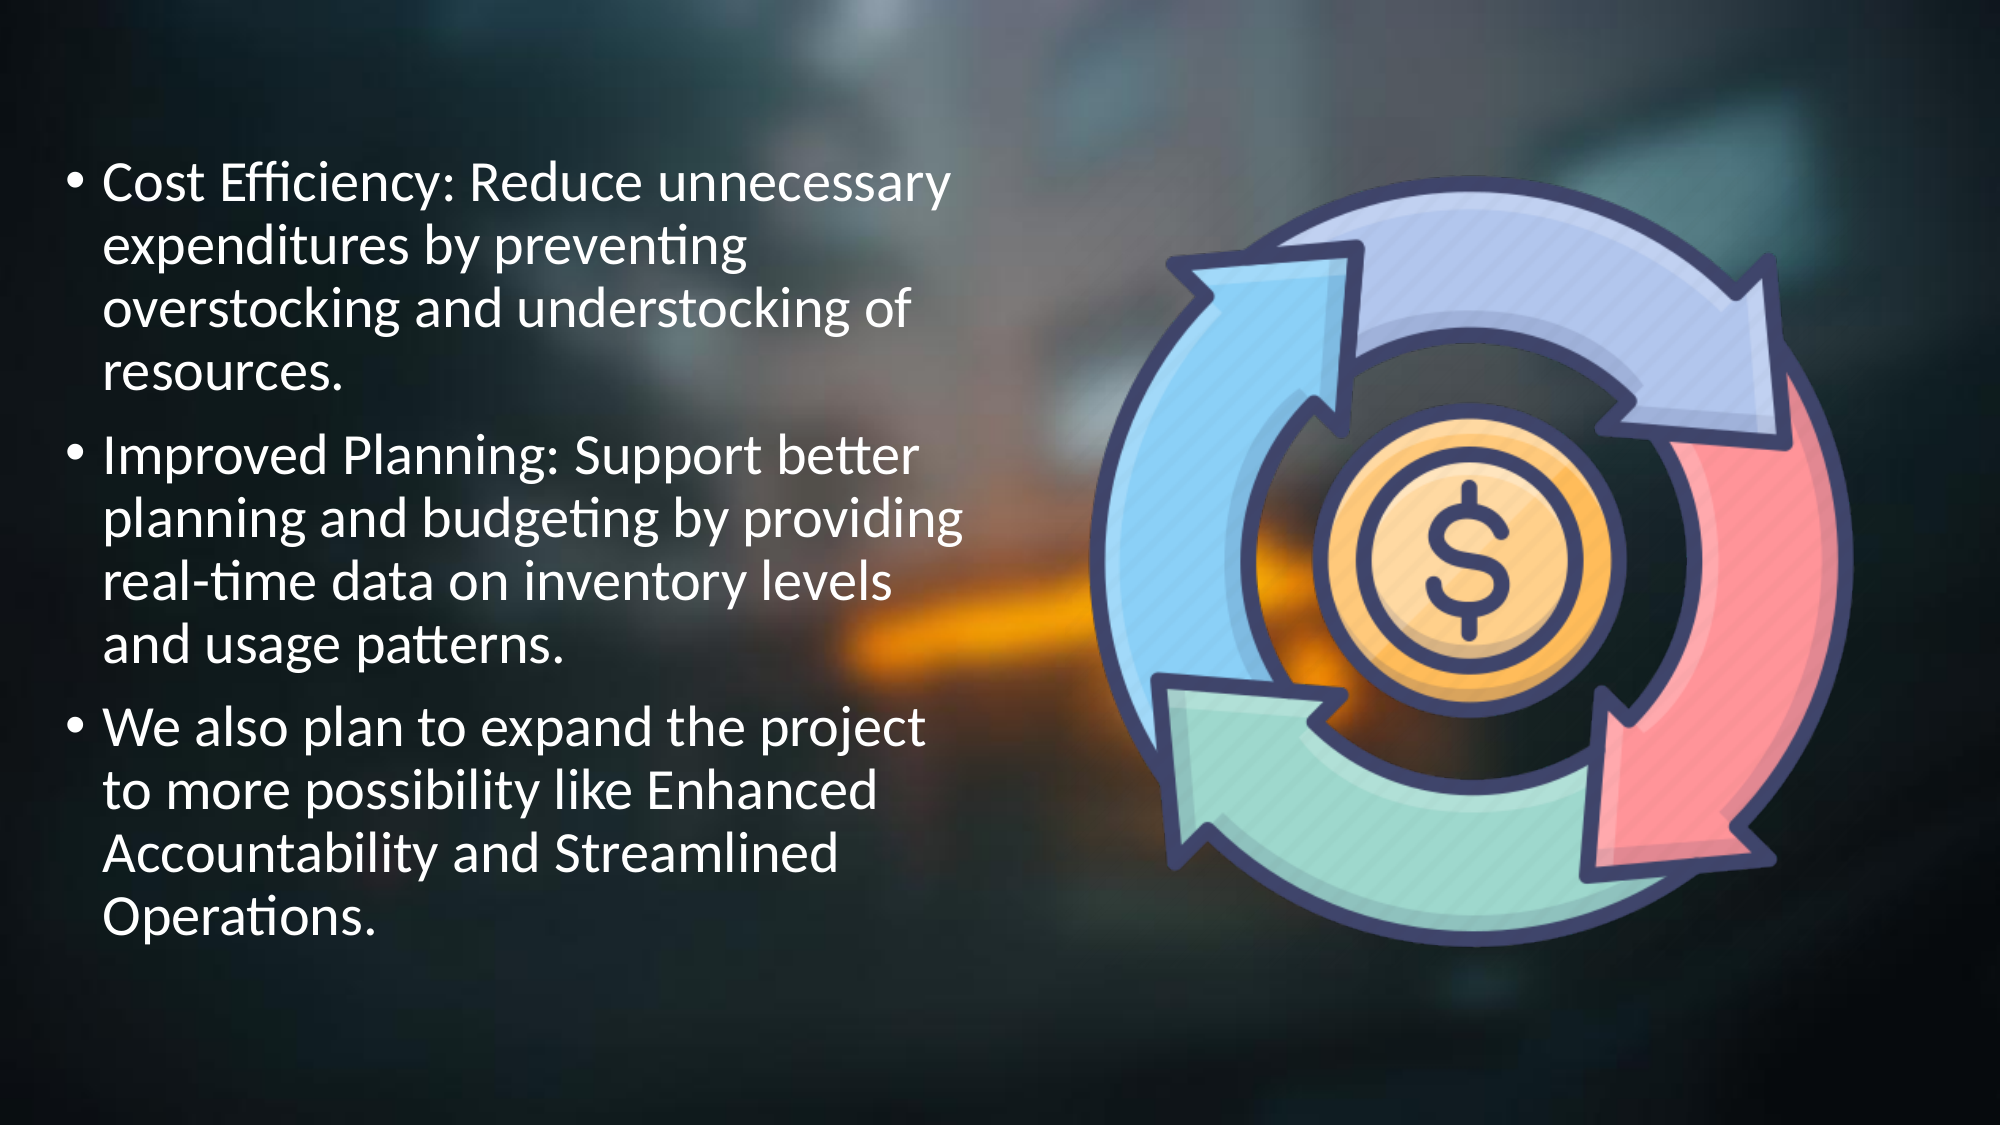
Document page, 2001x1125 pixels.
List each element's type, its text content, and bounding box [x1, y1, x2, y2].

list Cost Efficiency: Reduce unnecessary expenditures by preventing overstocking and understocking of resources. Improved Planning: Support better planning and budgeting by providing real-time data on inventory levels and usage patterns. We also plan to expand the project to more possibility like Enhanced Accountability and Streamlined Operations. [50, 143, 1000, 1125]
picture [0, 0, 2000, 1125]
